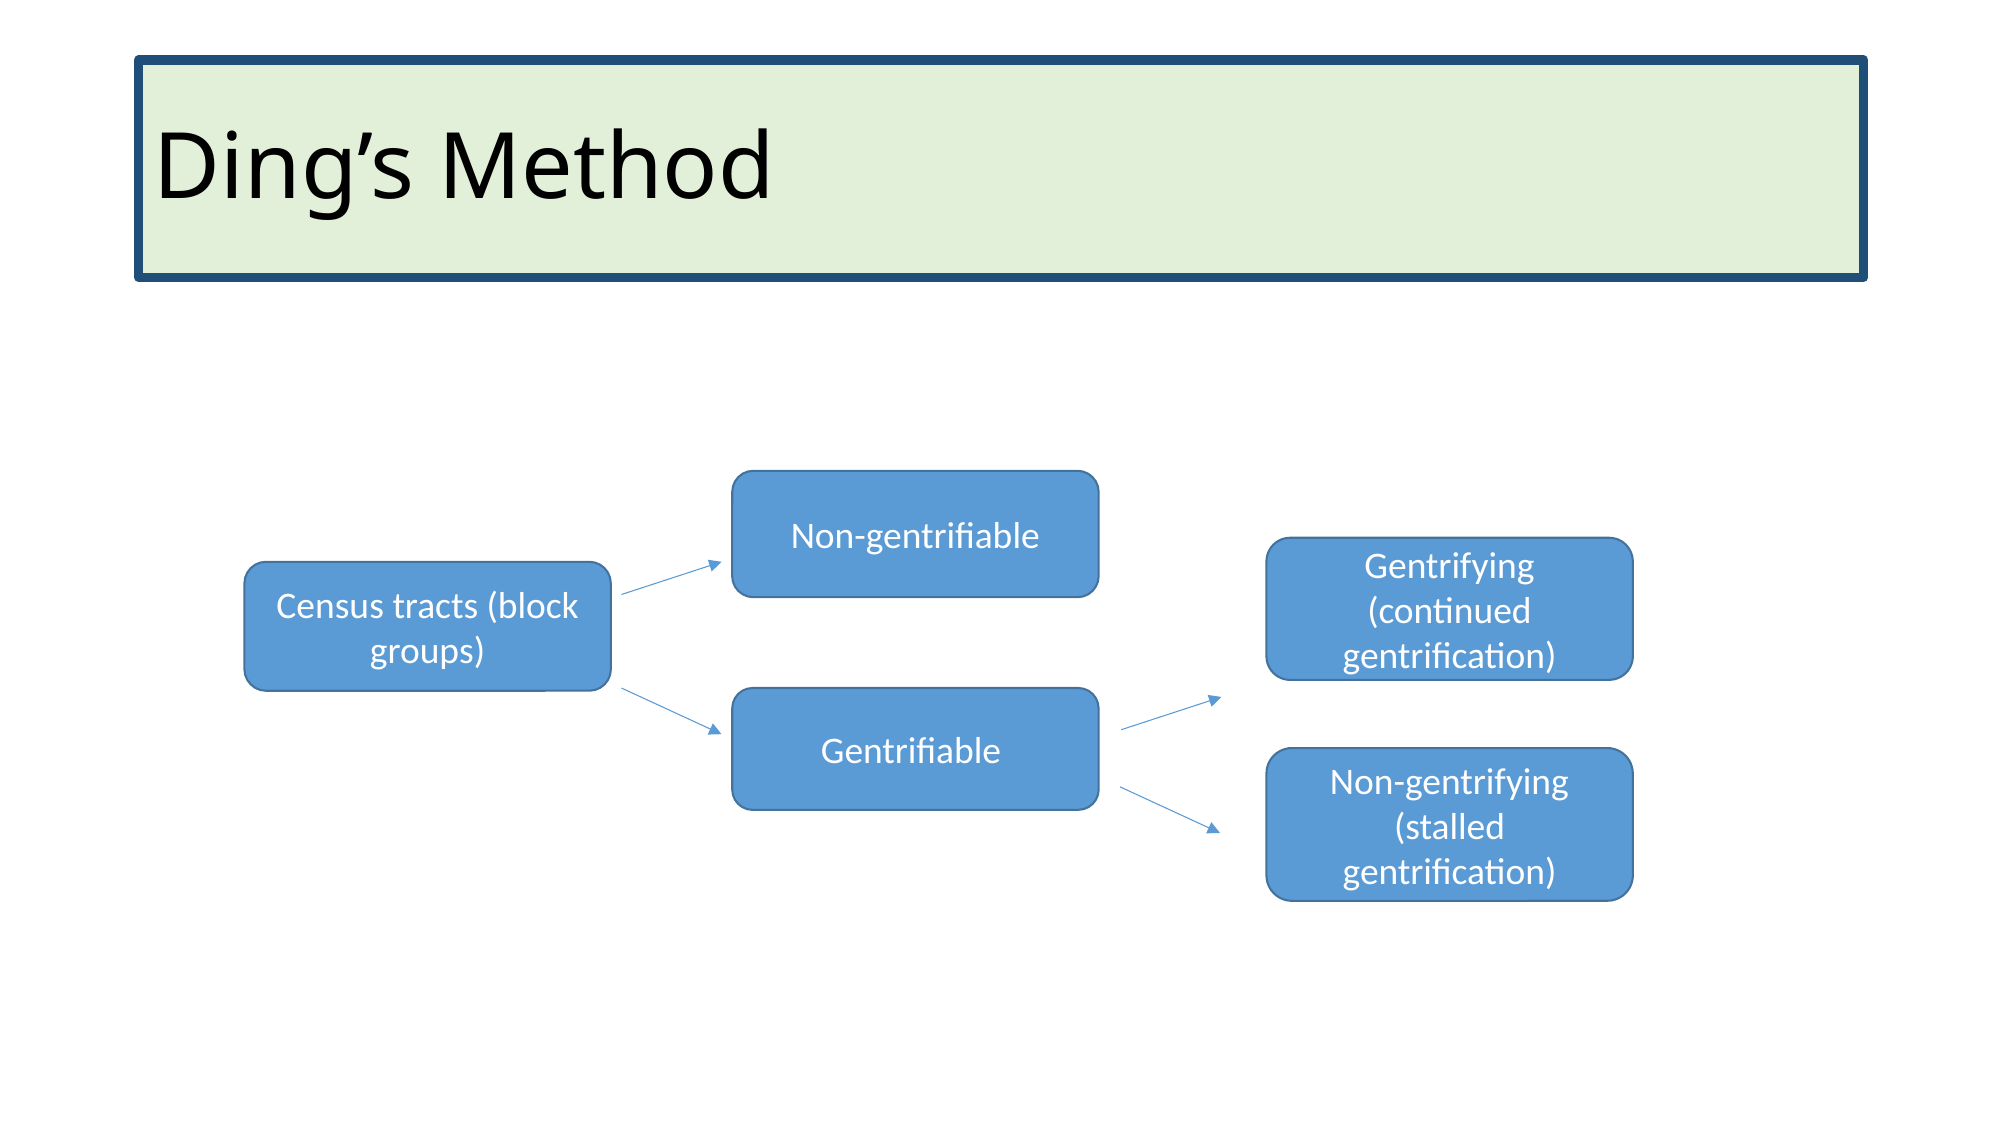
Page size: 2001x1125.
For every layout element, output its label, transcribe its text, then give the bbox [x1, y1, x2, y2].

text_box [244, 470, 1633, 901]
title Ding’s Method [138, 60, 1864, 278]
